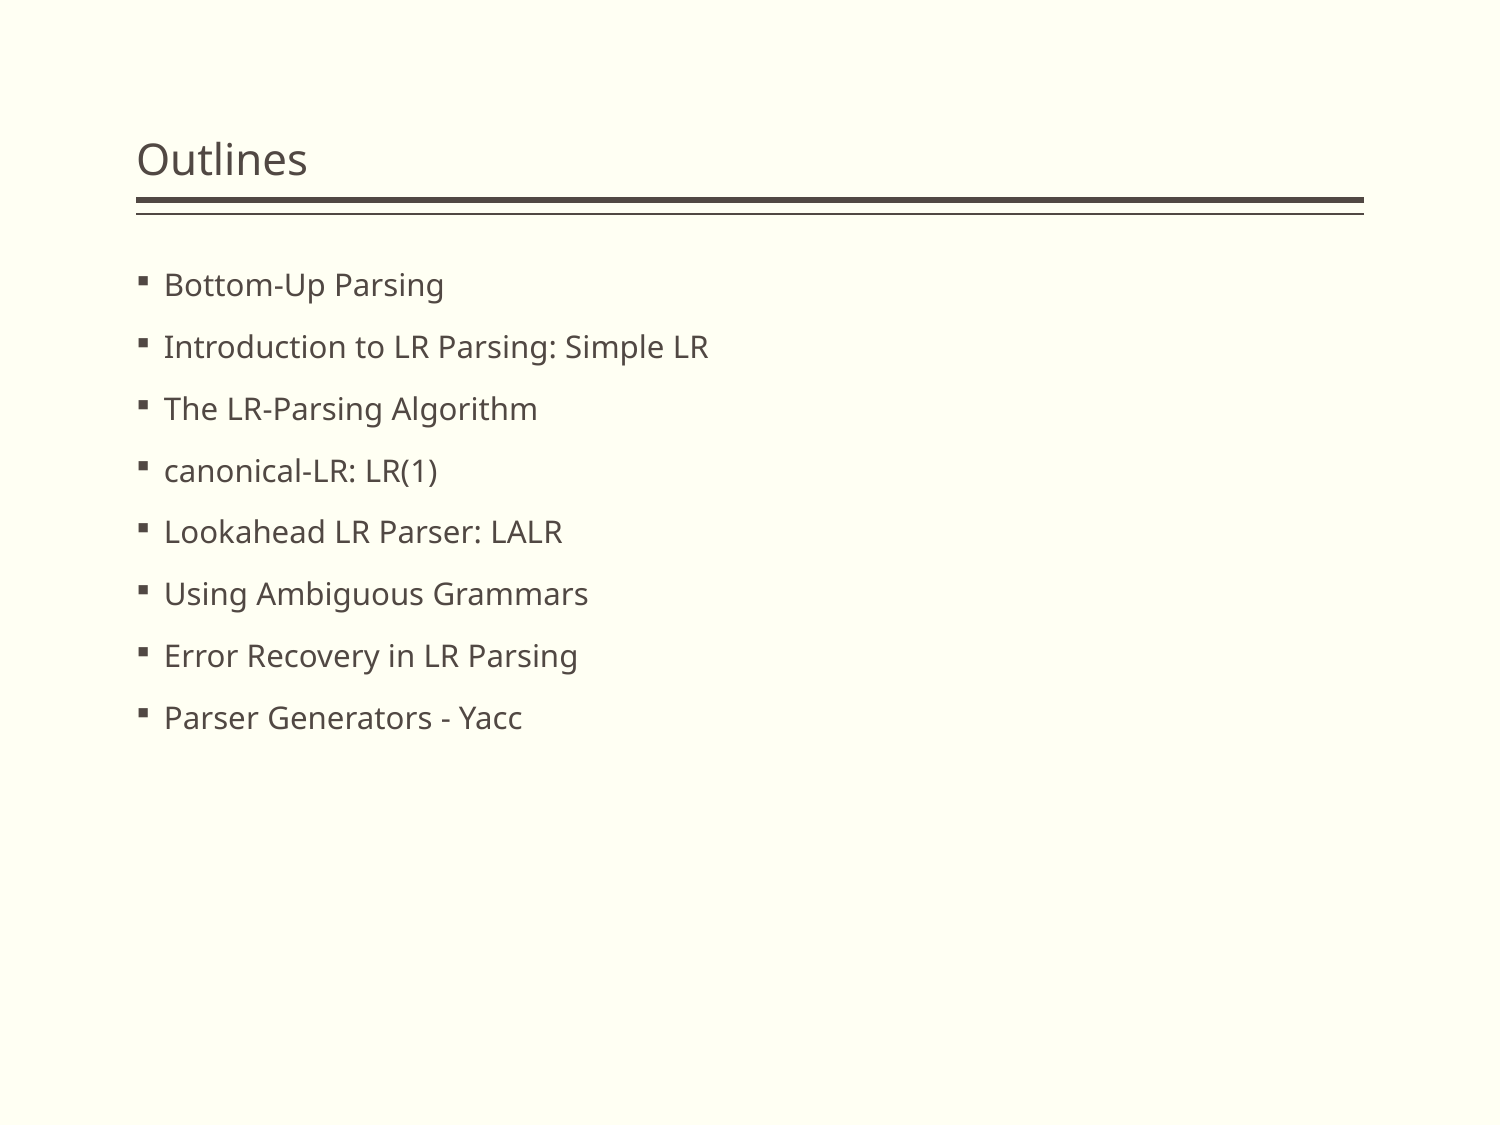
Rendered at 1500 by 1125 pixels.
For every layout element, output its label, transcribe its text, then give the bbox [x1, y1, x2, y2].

title Outlines [135, 12, 1364, 193]
list Bottom-Up Parsing Introduction to LR Parsing: Simple LR The LR-Parsing Algorithm canonical-LR: LR(1) Lookahead LR Parser: LALR Using Ambiguous Grammars Error Recovery in LR Parsing Parser Generators - Yacc [135, 262, 1364, 1013]
